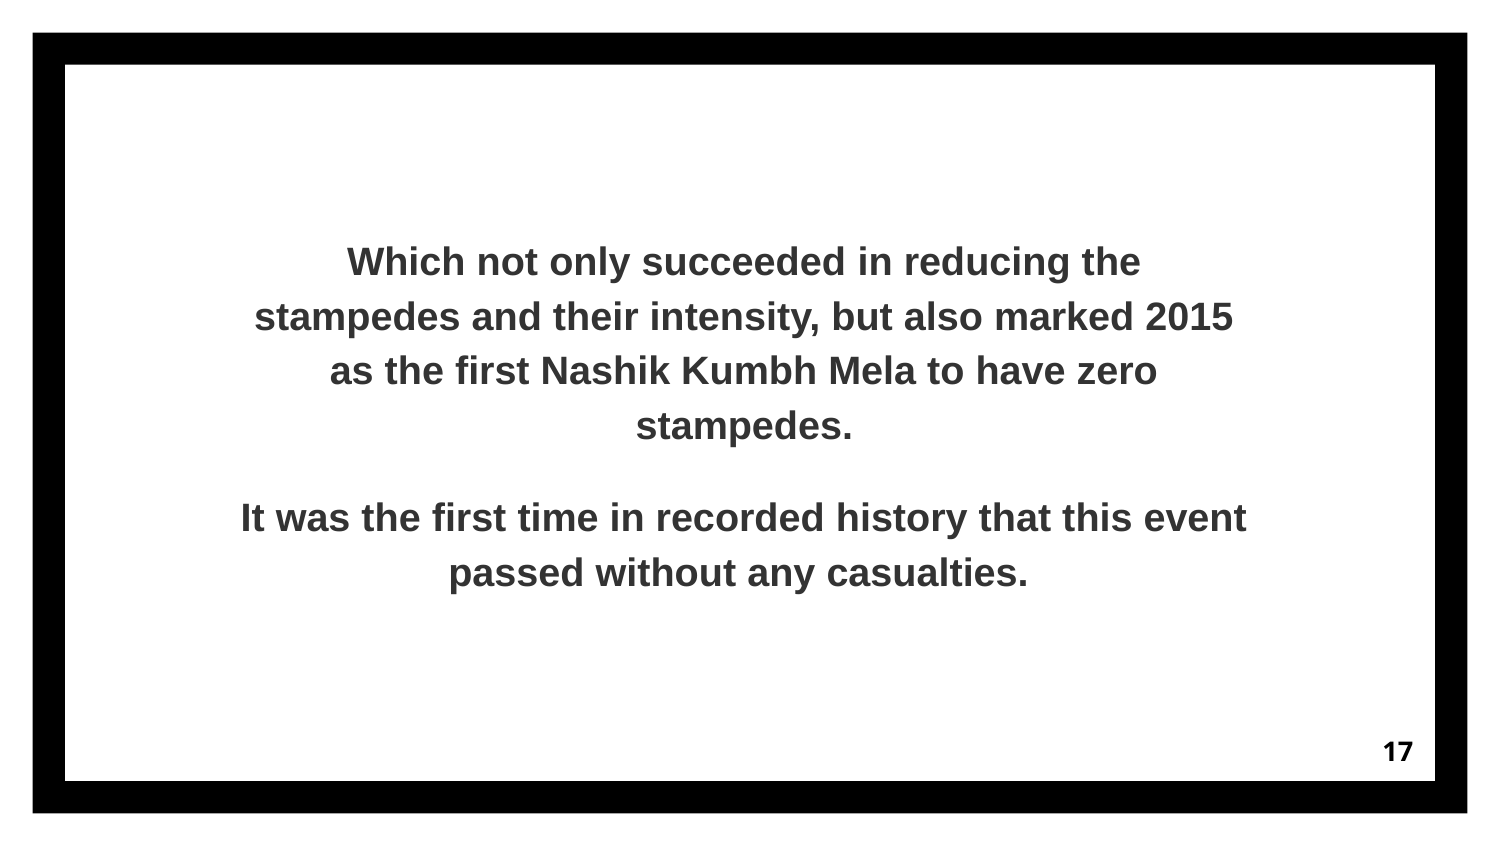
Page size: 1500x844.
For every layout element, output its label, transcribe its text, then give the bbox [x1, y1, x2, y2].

slide_number ‹#› [1338, 720, 1429, 786]
title Which not only succeeded in reducing the stampedes and their intensity, but also marked 2015 as the first Nashik Kumbh Mela to have zero stampedes. It was the first time in recorded history that this event passed without any casualties. [223, 309, 1266, 609]
